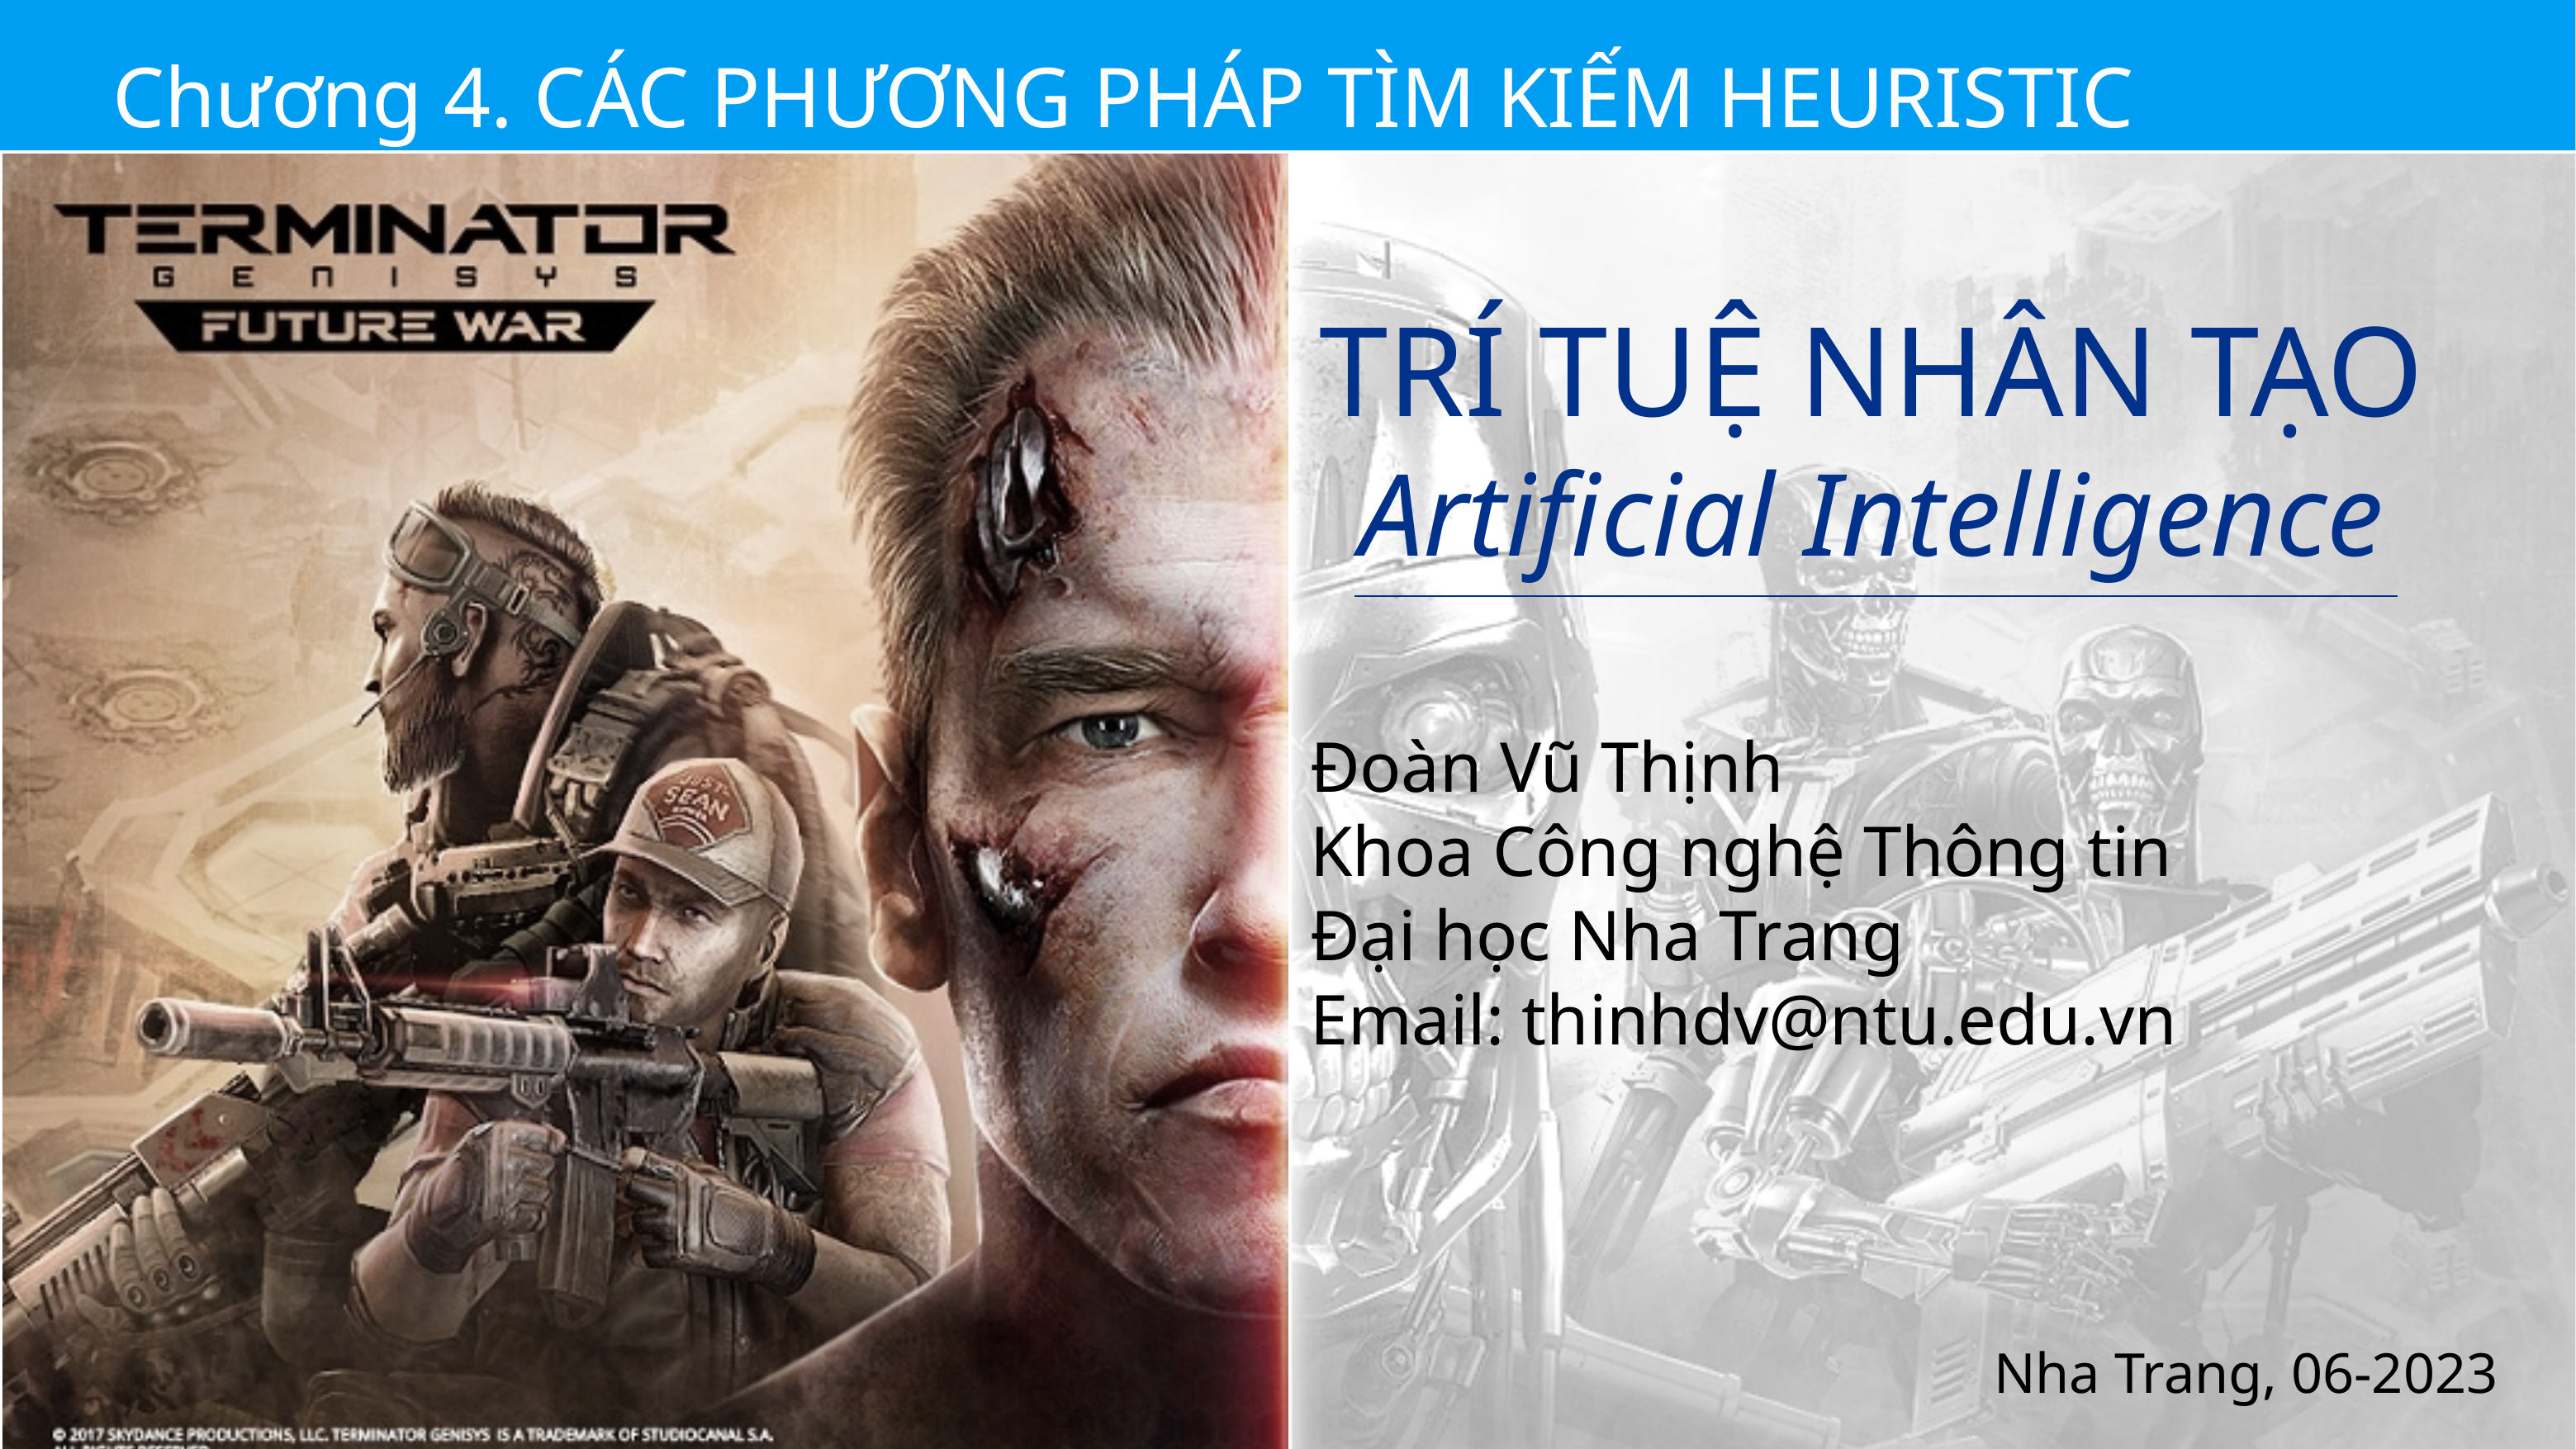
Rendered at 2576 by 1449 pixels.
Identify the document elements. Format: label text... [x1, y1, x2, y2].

text_box Chương 4. CÁC PHƯƠNG PHÁP TÌM KIẾM HEURISTIC [111, 43, 2434, 144]
picture [2, 154, 2576, 1449]
text_box [0, 0, 2576, 151]
